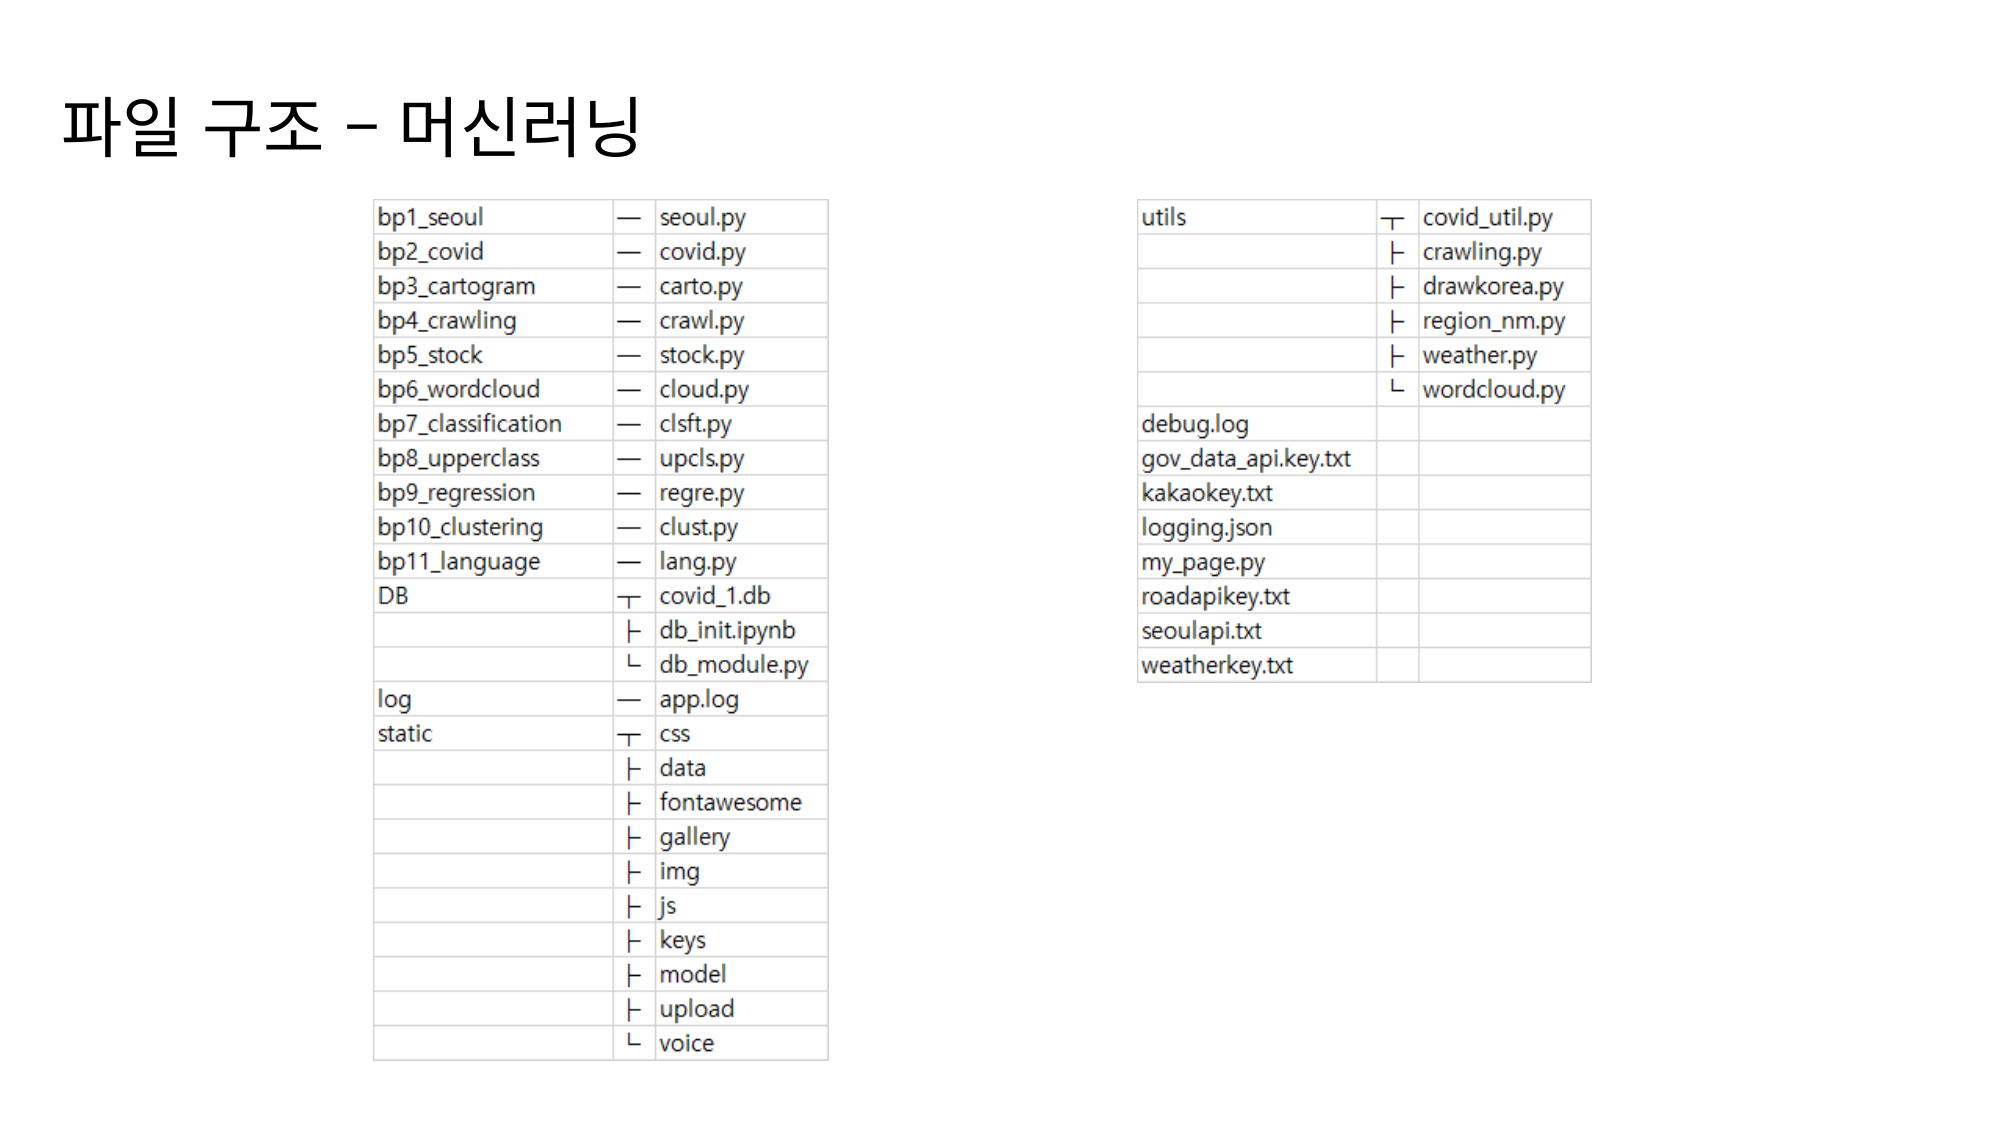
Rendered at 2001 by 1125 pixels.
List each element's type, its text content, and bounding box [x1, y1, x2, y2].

picture [1137, 199, 1592, 683]
picture [373, 199, 829, 1061]
title 파일 구조 – 머신러닝 [0, 80, 712, 182]
